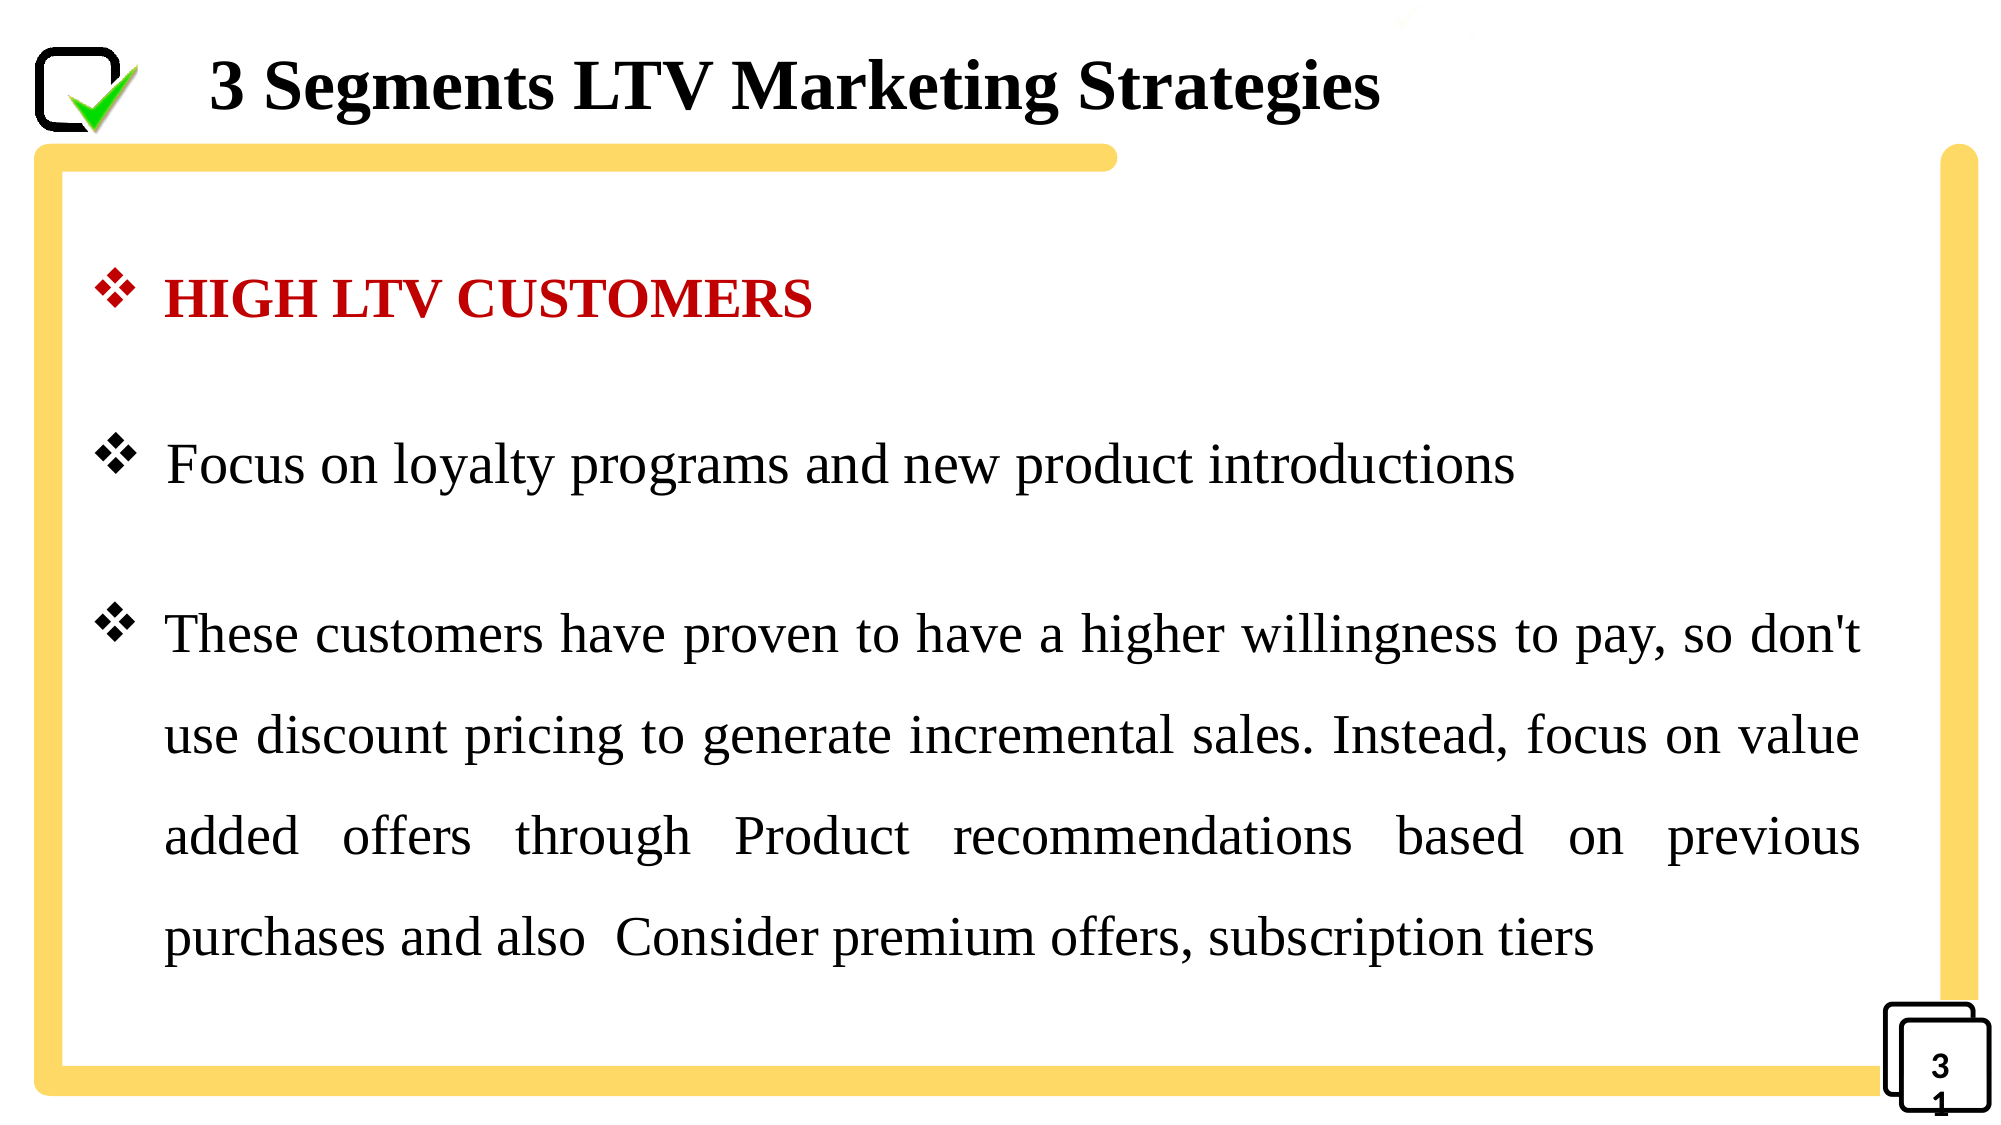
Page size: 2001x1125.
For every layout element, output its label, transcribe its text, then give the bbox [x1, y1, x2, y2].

text_box HIGH LTV CUSTOMERS [74, 219, 1986, 337]
text_box 3 Segments LTV Marketing Strategies [137, 39, 1454, 133]
subtitle . [1302, 0, 2000, 223]
slide_number 31 [1915, 1033, 1963, 1094]
title These customers have proven to have a higher willingness to pay, so don't use discount pricing to generate incremental sales. Instead, focus on value added offers through Product recommendations based on previous purchases and also Consider premium offers, subscription tiers [74, 586, 1879, 975]
picture [35, 41, 160, 150]
picture [1880, 1000, 1994, 1114]
text_box Focus on loyalty programs and new product introductions [74, 355, 1986, 503]
